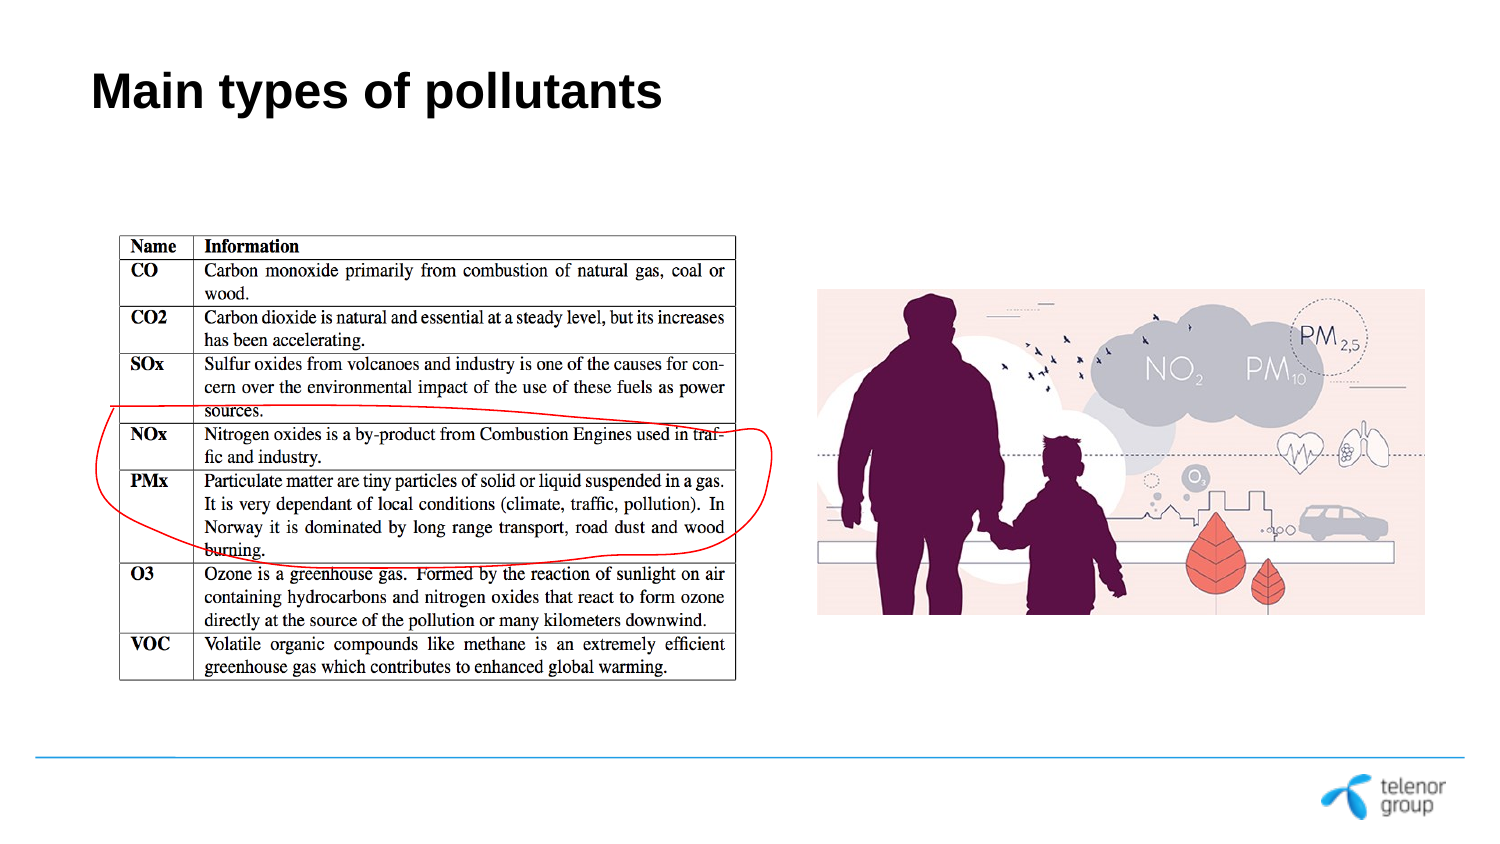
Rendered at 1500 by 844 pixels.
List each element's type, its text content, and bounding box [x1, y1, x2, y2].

picture [107, 224, 760, 700]
picture [817, 289, 1426, 615]
text_box [763, 432, 772, 500]
picture [1321, 774, 1446, 820]
title Main types of pollutants [75, 43, 1426, 184]
text_box [96, 436, 102, 495]
